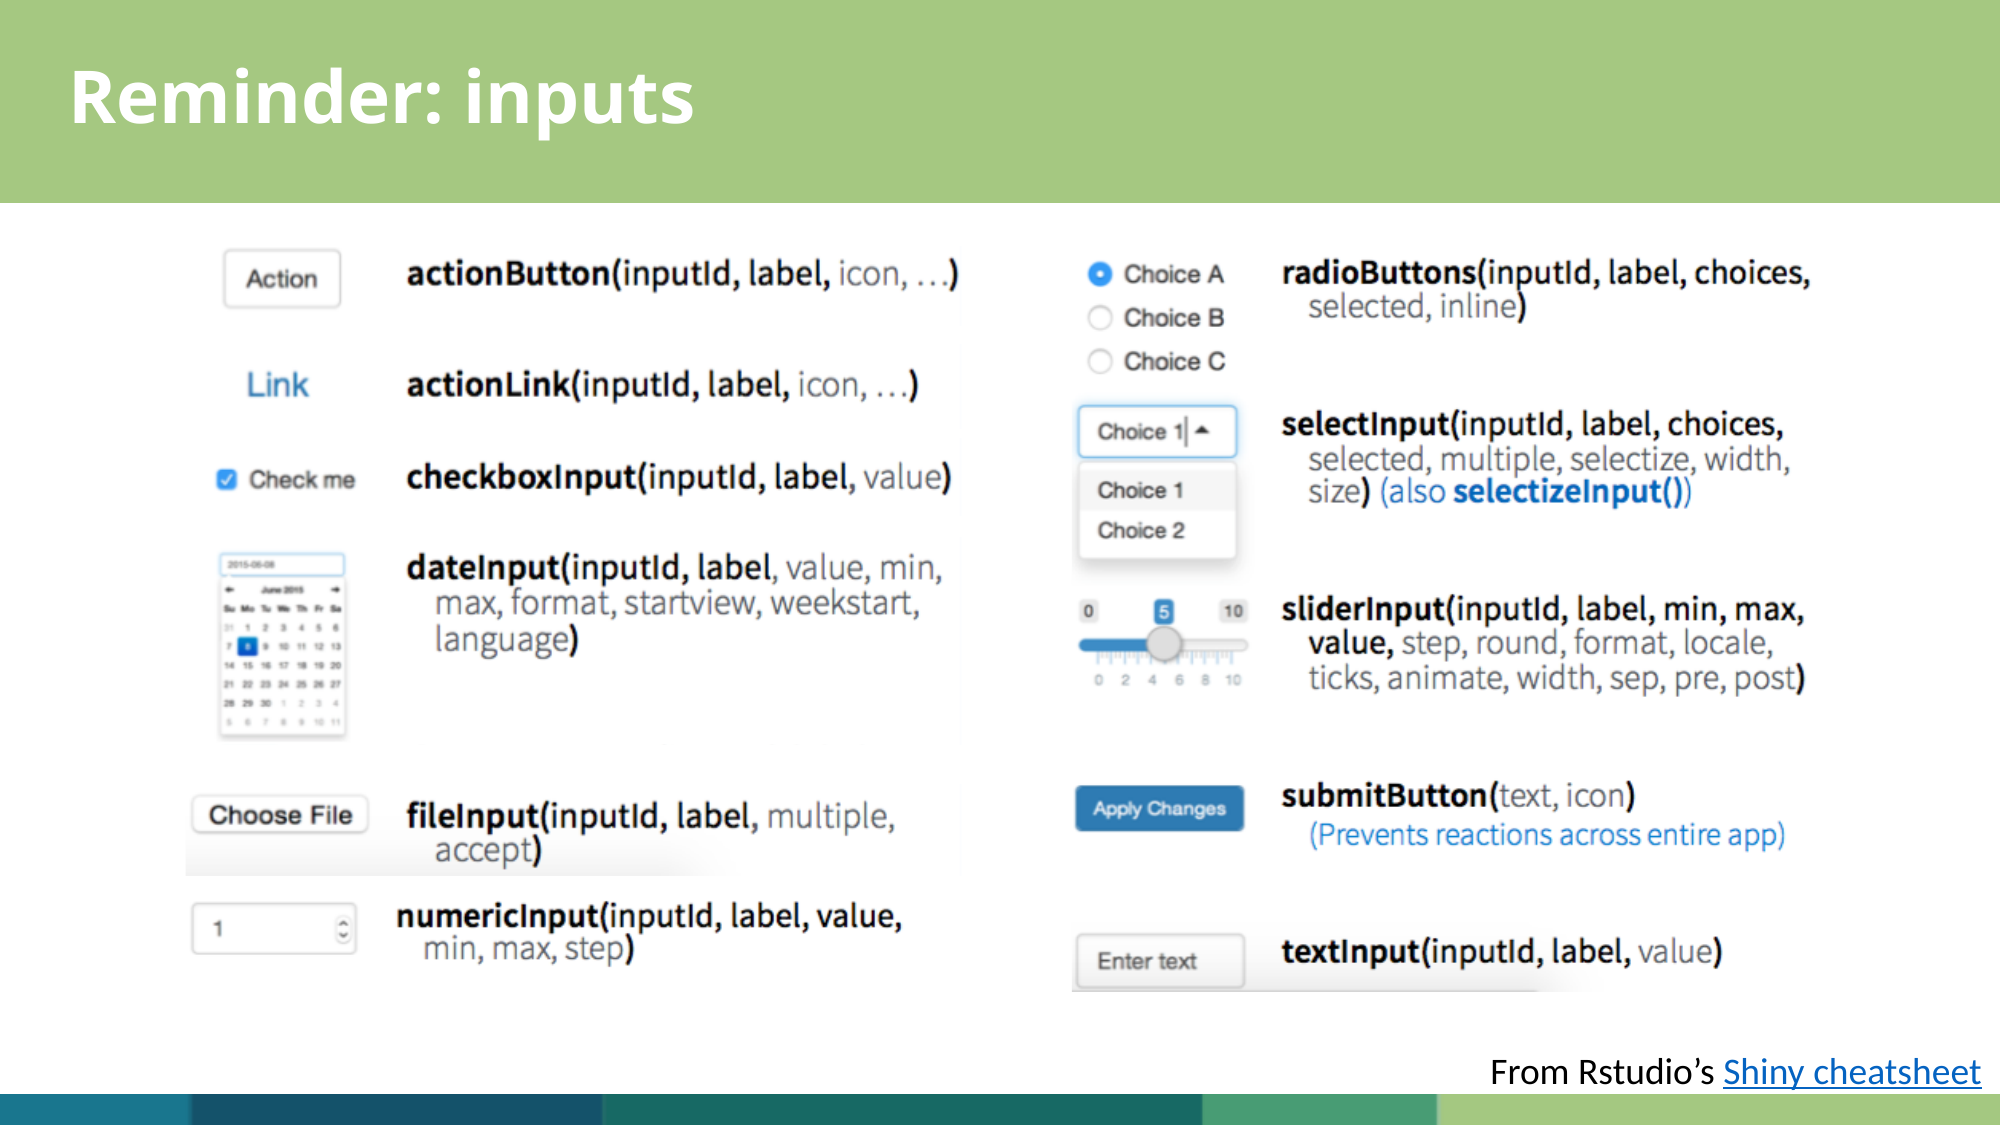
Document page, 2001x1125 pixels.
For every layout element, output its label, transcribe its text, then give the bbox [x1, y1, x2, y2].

text_box Reminder: inputs [53, 18, 1872, 183]
text_box From Rstudio’s Shiny cheatsheet [1475, 1039, 1997, 1094]
picture [0, 1094, 2000, 1125]
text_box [185, 231, 1813, 1007]
text_box [0, 0, 2000, 204]
